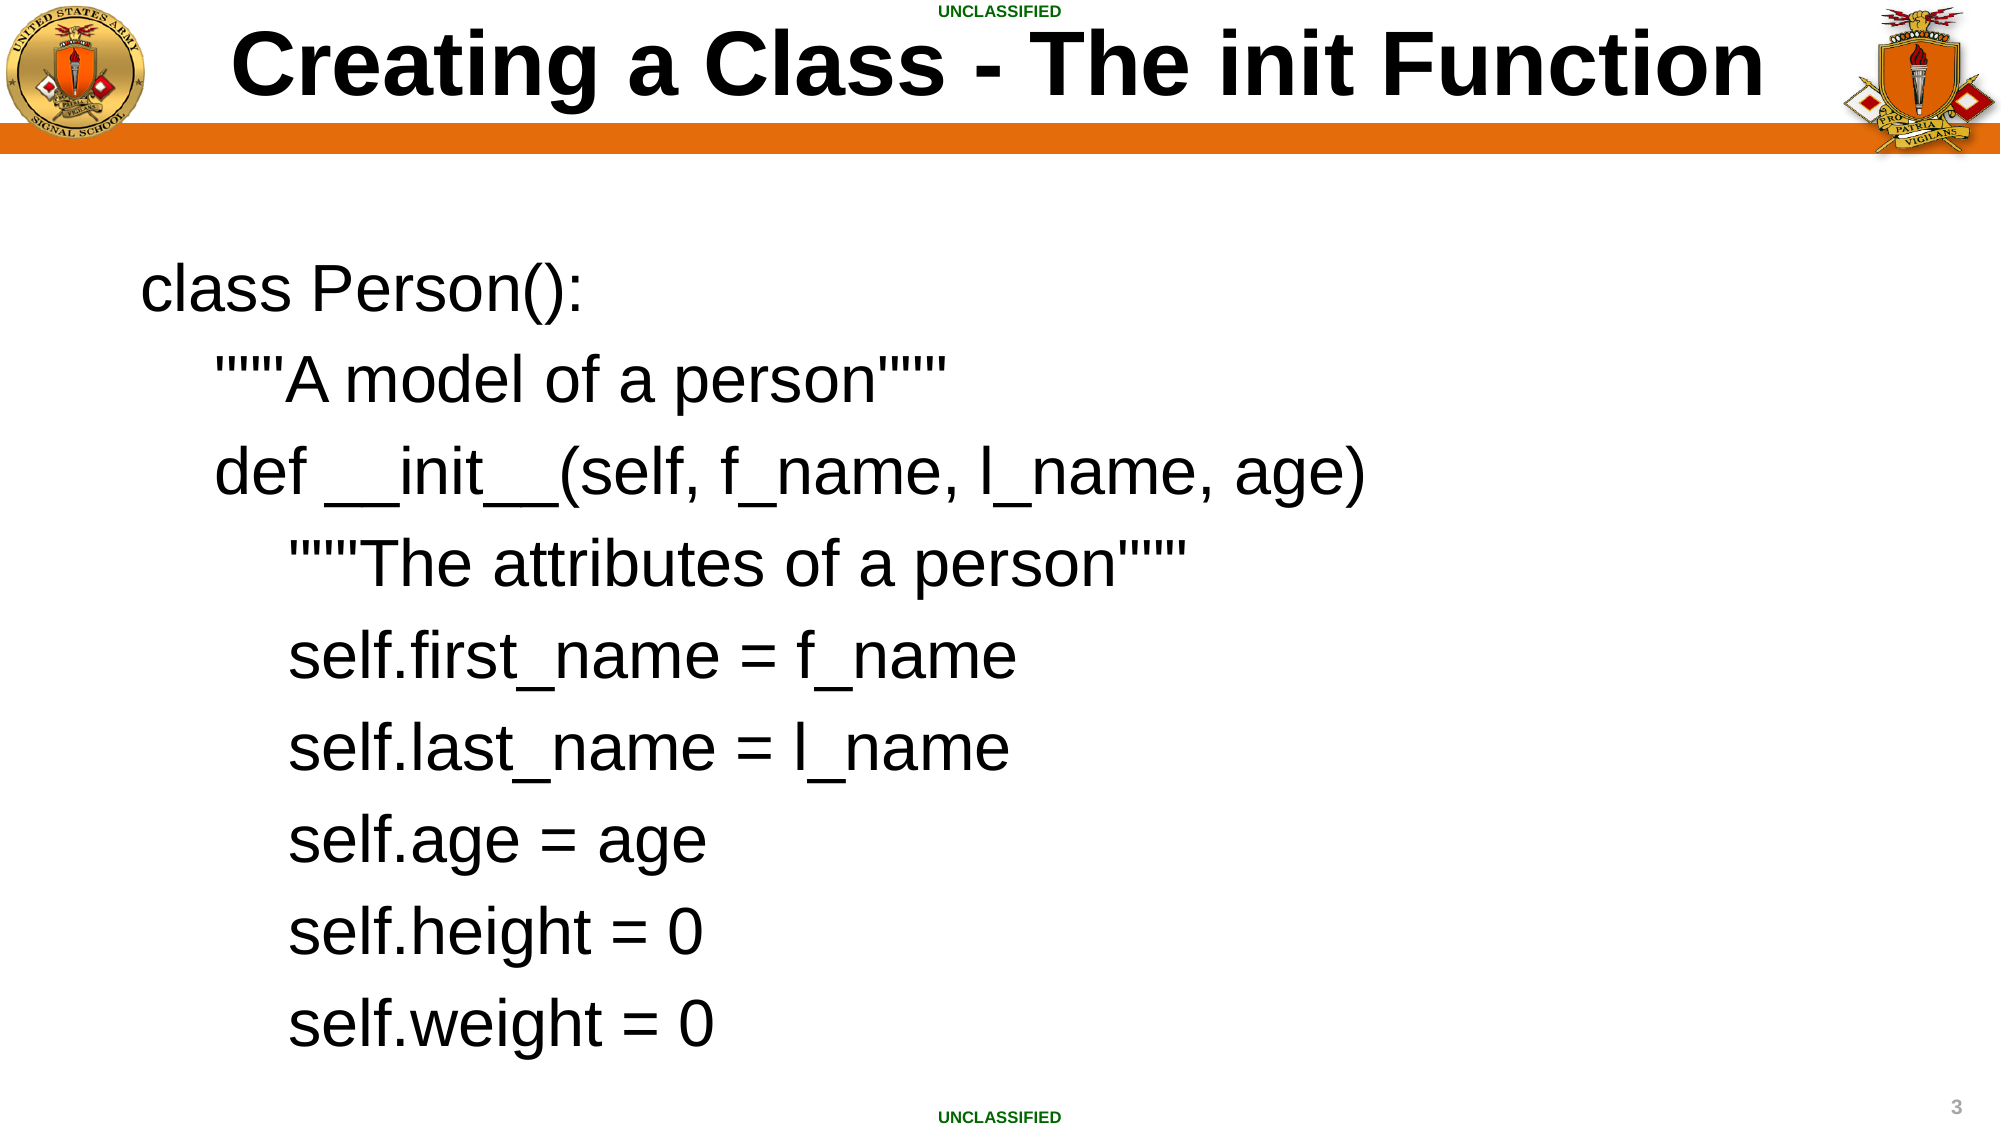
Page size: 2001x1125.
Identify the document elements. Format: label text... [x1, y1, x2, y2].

picture [1805, 0, 2001, 169]
text_box Creating a Class - The init Function [99, 0, 1900, 156]
picture [0, 0, 99, 144]
text_box class Person(): """A model of a person""" def __init__(self, f_name, l_name, age) """The attributes of a person""" self.first_name = f_name self.last_name = l_name self.age = age self.height = 0 self.weight = 0 [140, 227, 1897, 1053]
